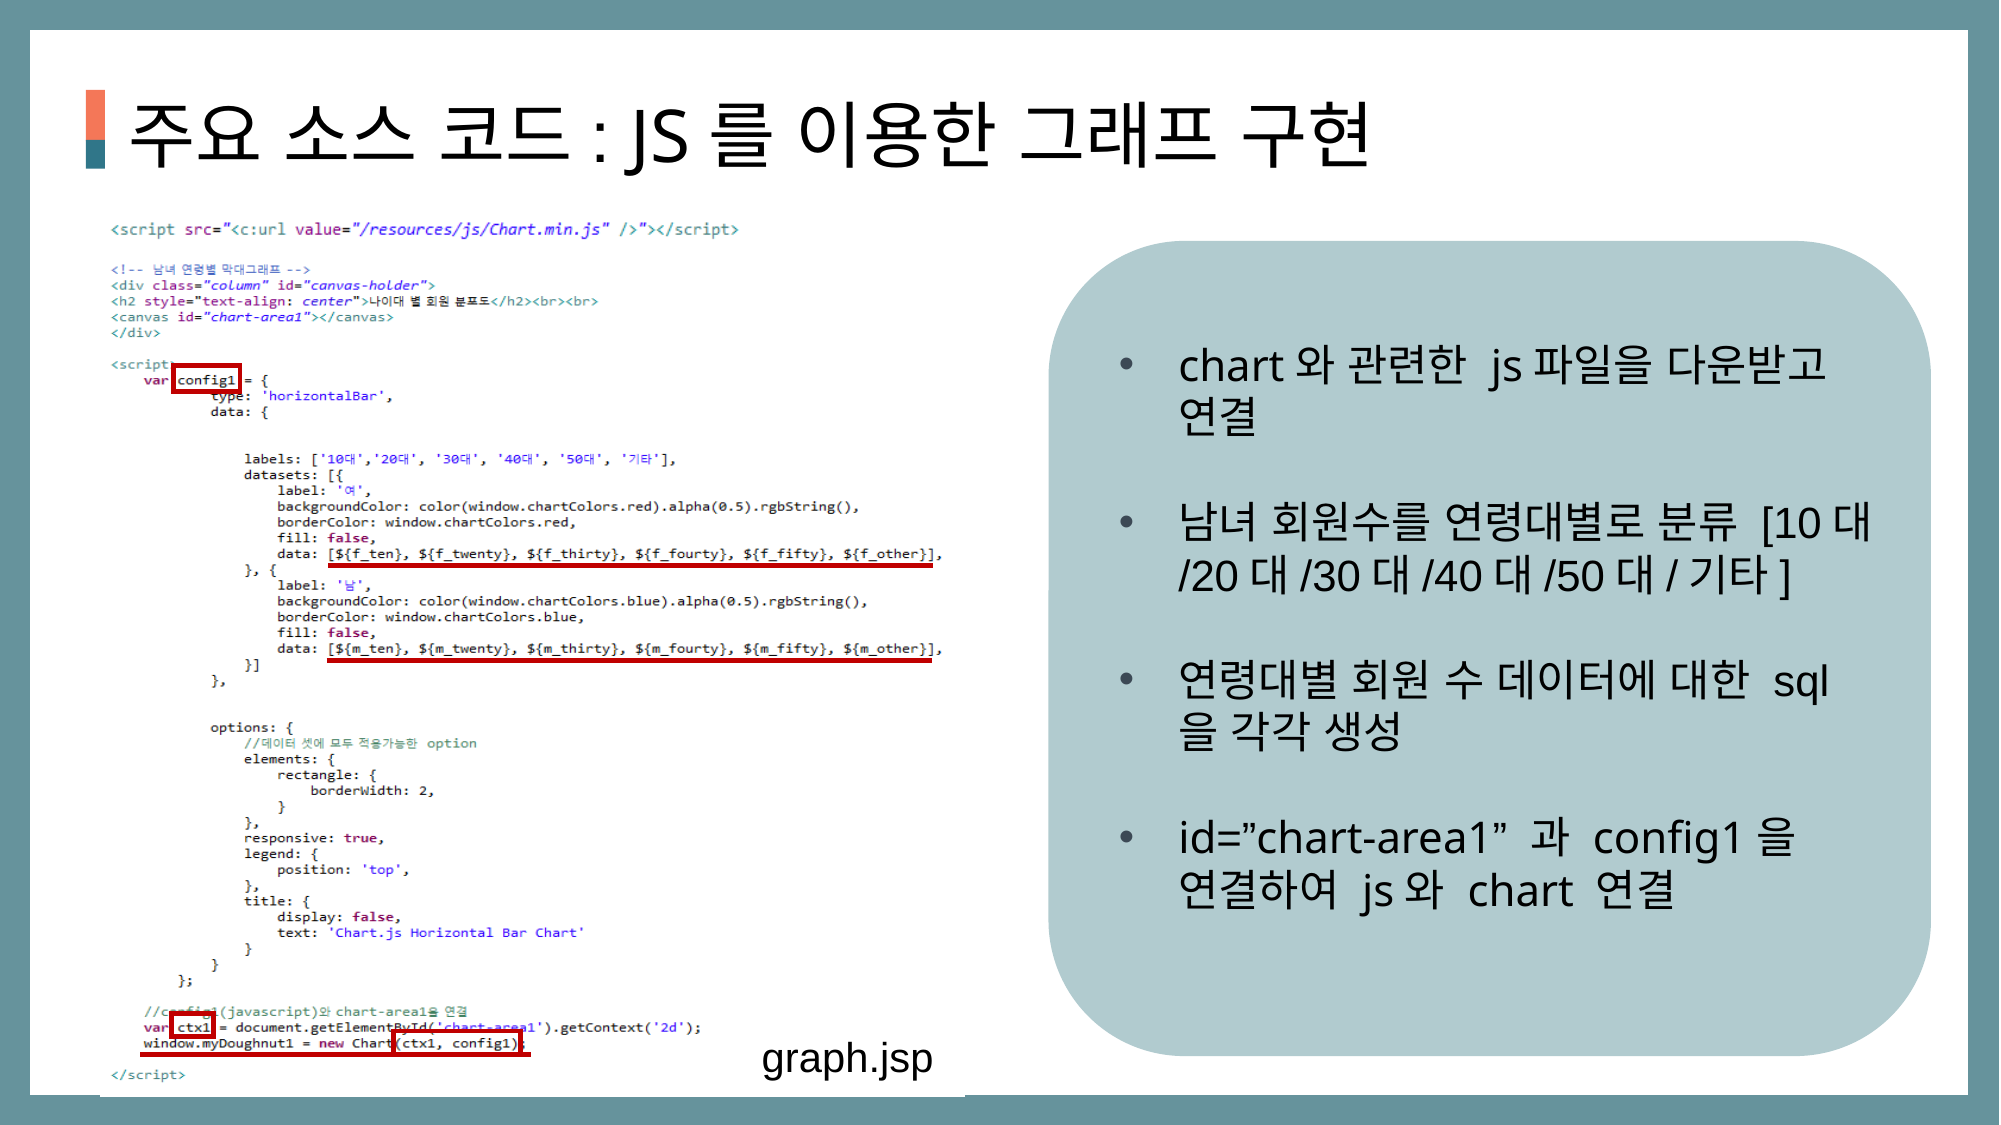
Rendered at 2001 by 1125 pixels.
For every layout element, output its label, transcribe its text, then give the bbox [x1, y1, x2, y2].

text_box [85, 89, 105, 169]
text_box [100, 255, 965, 1097]
text_box [13, 13, 1984, 1111]
text_box 주요 소스 코드: JS를 이용한 그래프 구현 [113, 81, 1918, 360]
text_box chart와 관련한 js파일을 다운받고 연결 남녀 회원수를 연령대별로 분류 [10대/20대/30대/40대/50대/기타] 연령대별 회원 수 데이터에 대한 sql을 각각 생성 id=”chart-area1” 과 config1을 연결하여 js와 chart 연결 [1048, 240, 1931, 1057]
picture [100, 213, 747, 246]
